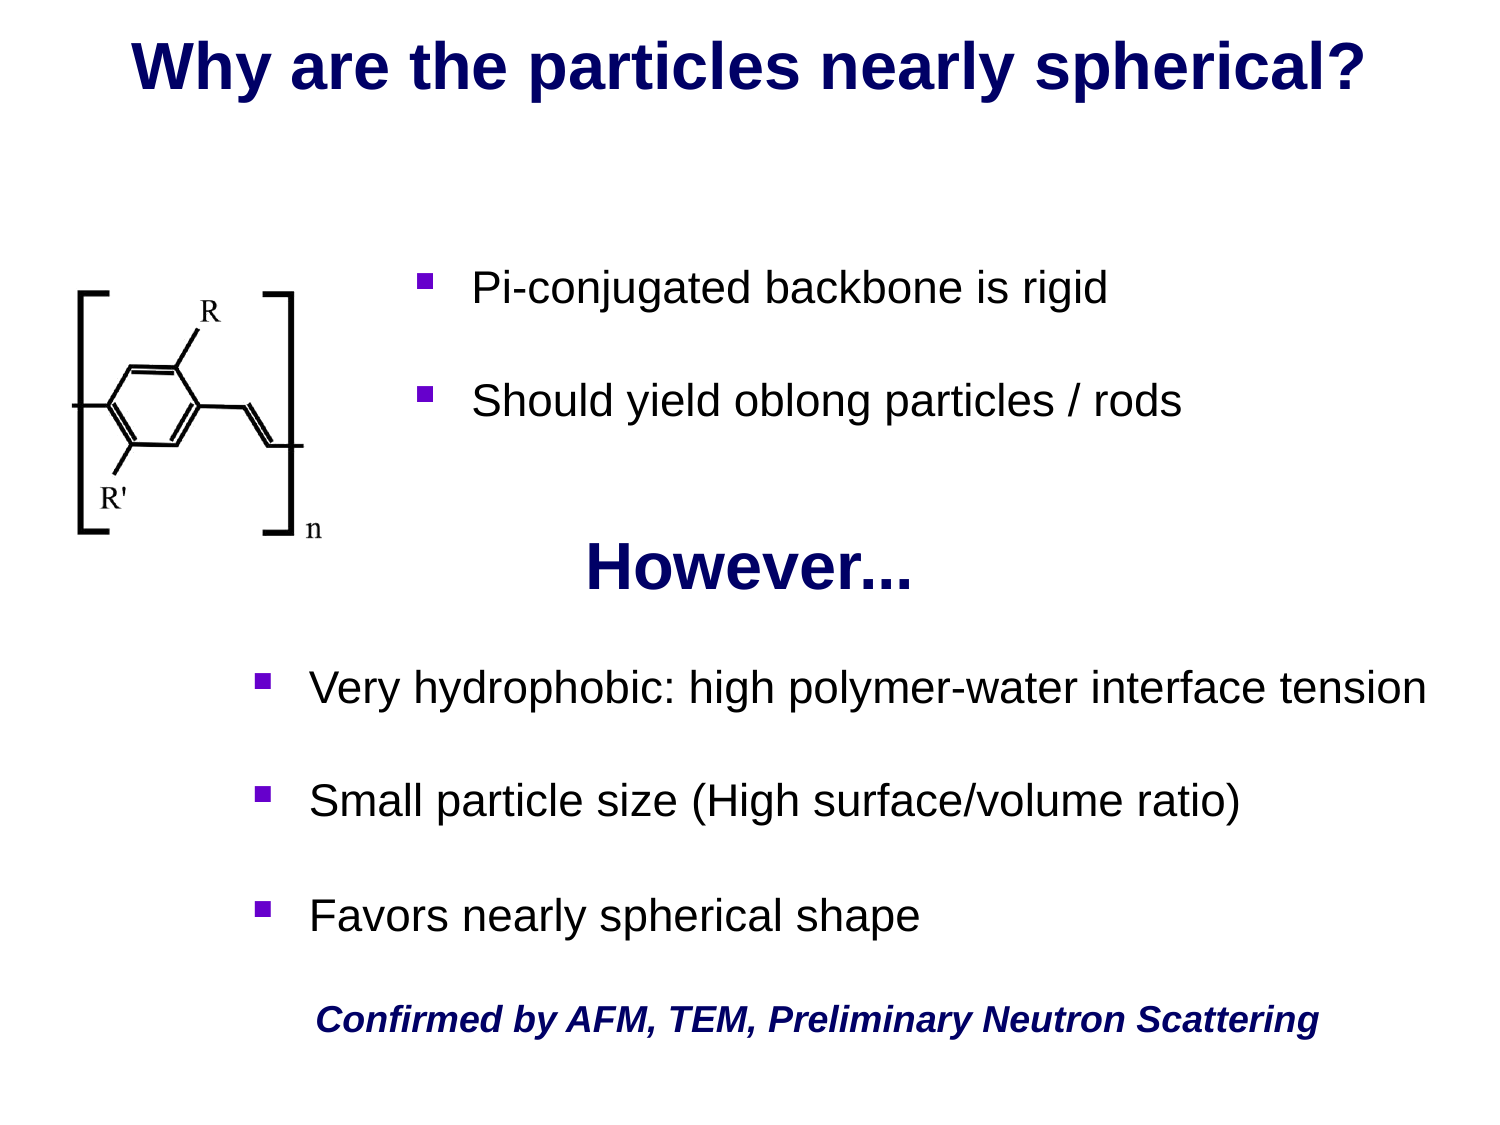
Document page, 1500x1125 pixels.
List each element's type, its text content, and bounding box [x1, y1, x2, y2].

text_box Confirmed by AFM, TEM, Preliminary Neutron Scattering [300, 987, 1336, 1048]
text_box Why are the particles nearly spherical? [0, 12, 1500, 113]
picture [62, 224, 338, 580]
text_box Pi-conjugated backbone is rigid Should yield oblong particles / rods [399, 249, 1350, 512]
text_box However... [0, 512, 1500, 613]
text_box Very hydrophobic: high polymer-water interface tension Small particle size (High surface/volume ratio) Favors nearly spherical shape [237, 649, 1463, 938]
